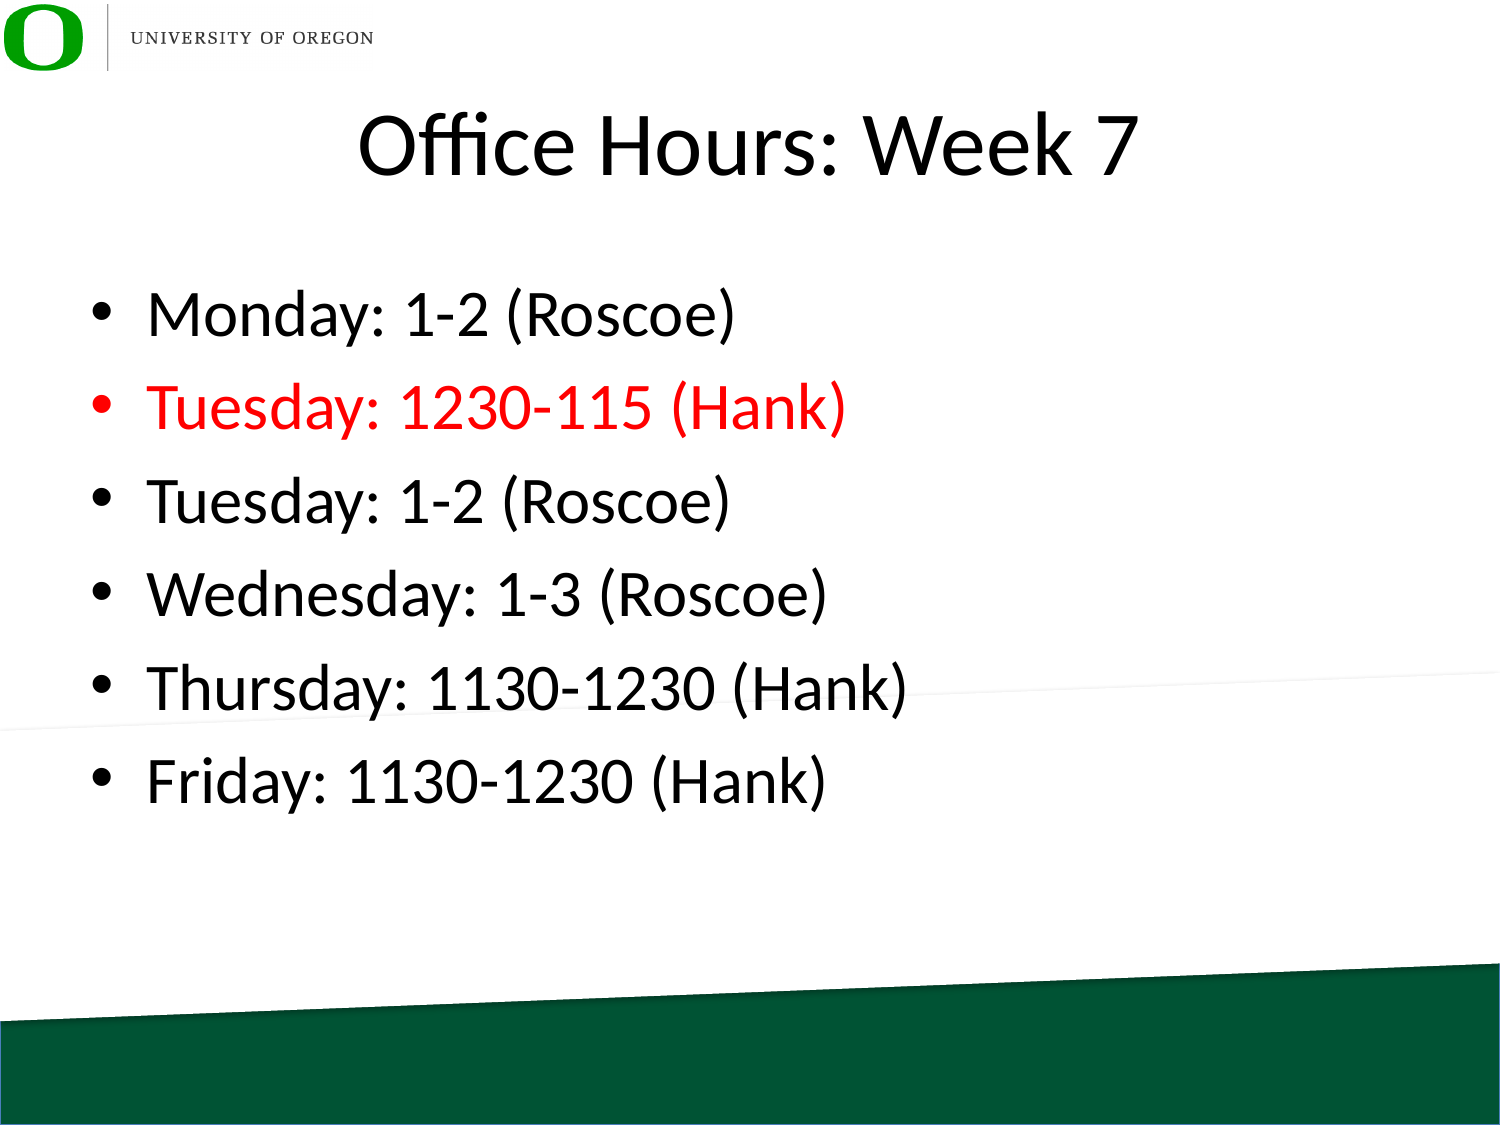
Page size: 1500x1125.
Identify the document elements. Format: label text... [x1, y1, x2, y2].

list Monday: 1-2 (Roscoe) Tuesday: 1230-115 (Hank) Tuesday: 1-2 (Roscoe) Wednesday: 1-3 (Roscoe) Thursday: 1130-1230 (Hank) Friday: 1130-1230 (Hank) [75, 262, 1425, 1005]
title Office Hours: Week 7 [75, 45, 1425, 233]
picture [4, 4, 373, 71]
